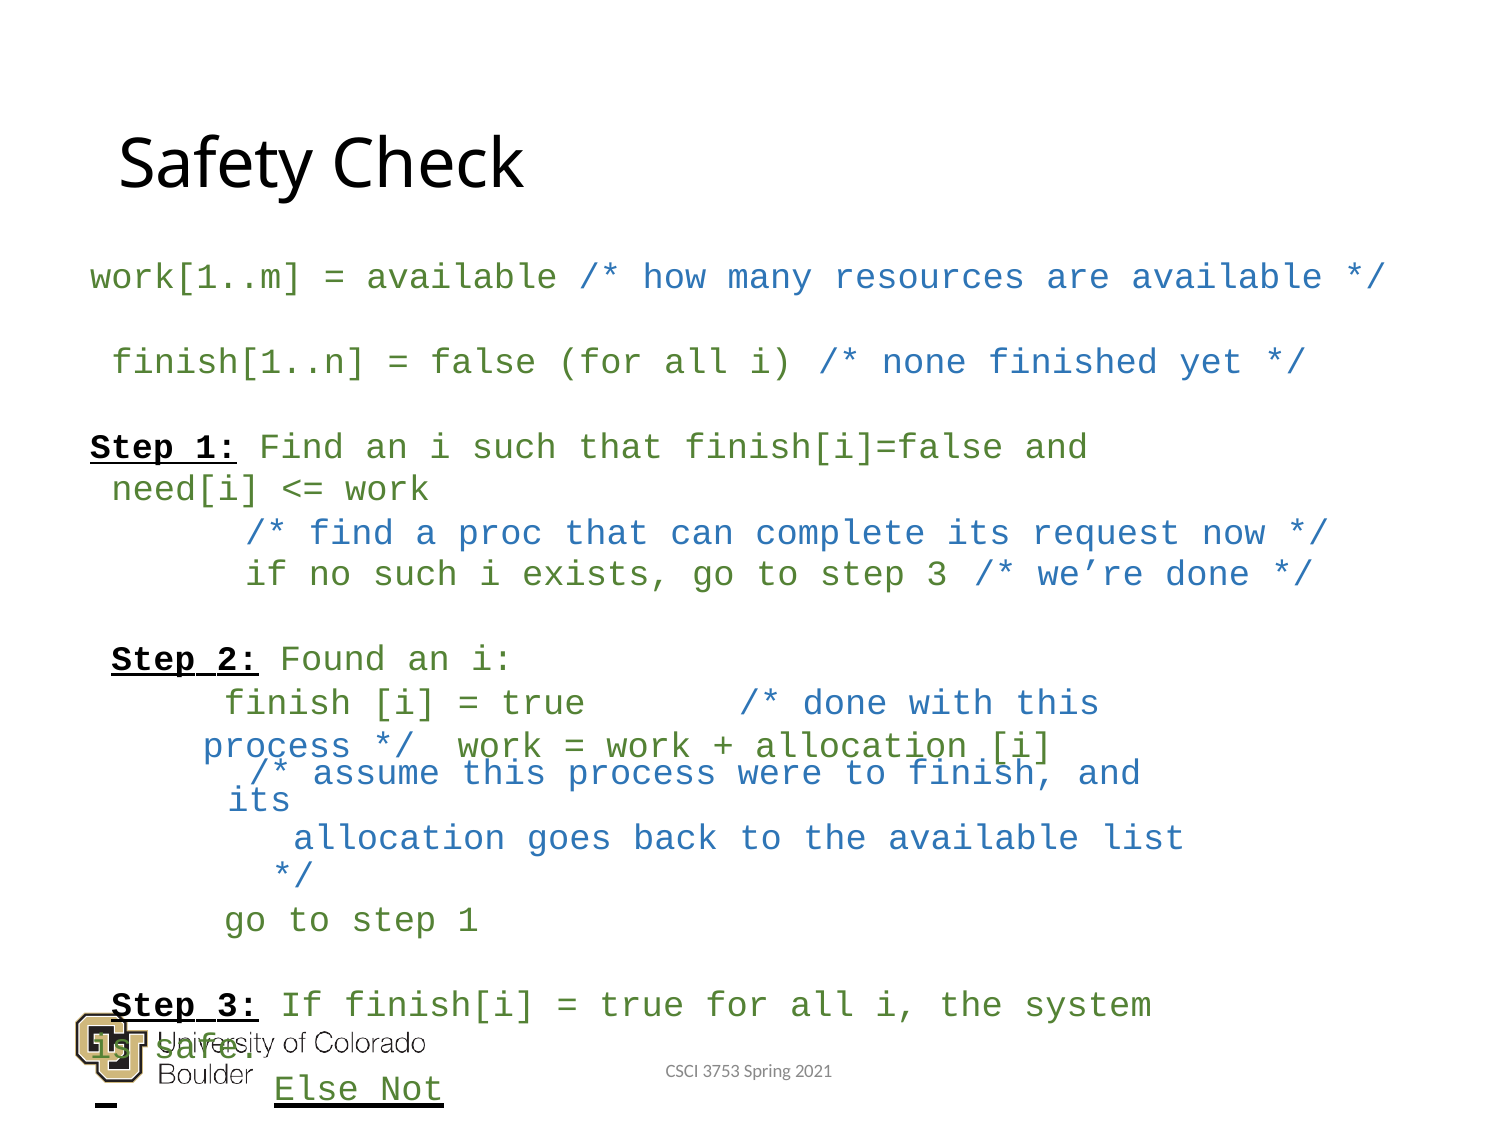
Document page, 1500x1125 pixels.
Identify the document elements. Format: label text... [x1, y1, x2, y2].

list Step 1: Find an i such that finish[i]=false and need[i] <= work /* find a proc that can complete its request now */ if no such i exists, go to step 3 /* we’re done */ Step 2: Found an i: finish [i] = true /* done with this process */ work = work + allocation [i] /* assume this process were to finish, and its allocation goes back to the available list */ go to step 1 Step 3: If finish[i] = true for all i, the system is safe. Else Not [71, 420, 1429, 1125]
title Safety Check work[1..m] = available /* how many resources are available */ finish[1..n] = false (for all i) /* none finished yet */ [87, 116, 1395, 381]
picture [159, 1030, 425, 1084]
text_box CSCI 3753 Spring 2021 [663, 1057, 837, 1082]
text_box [74, 1012, 149, 1084]
